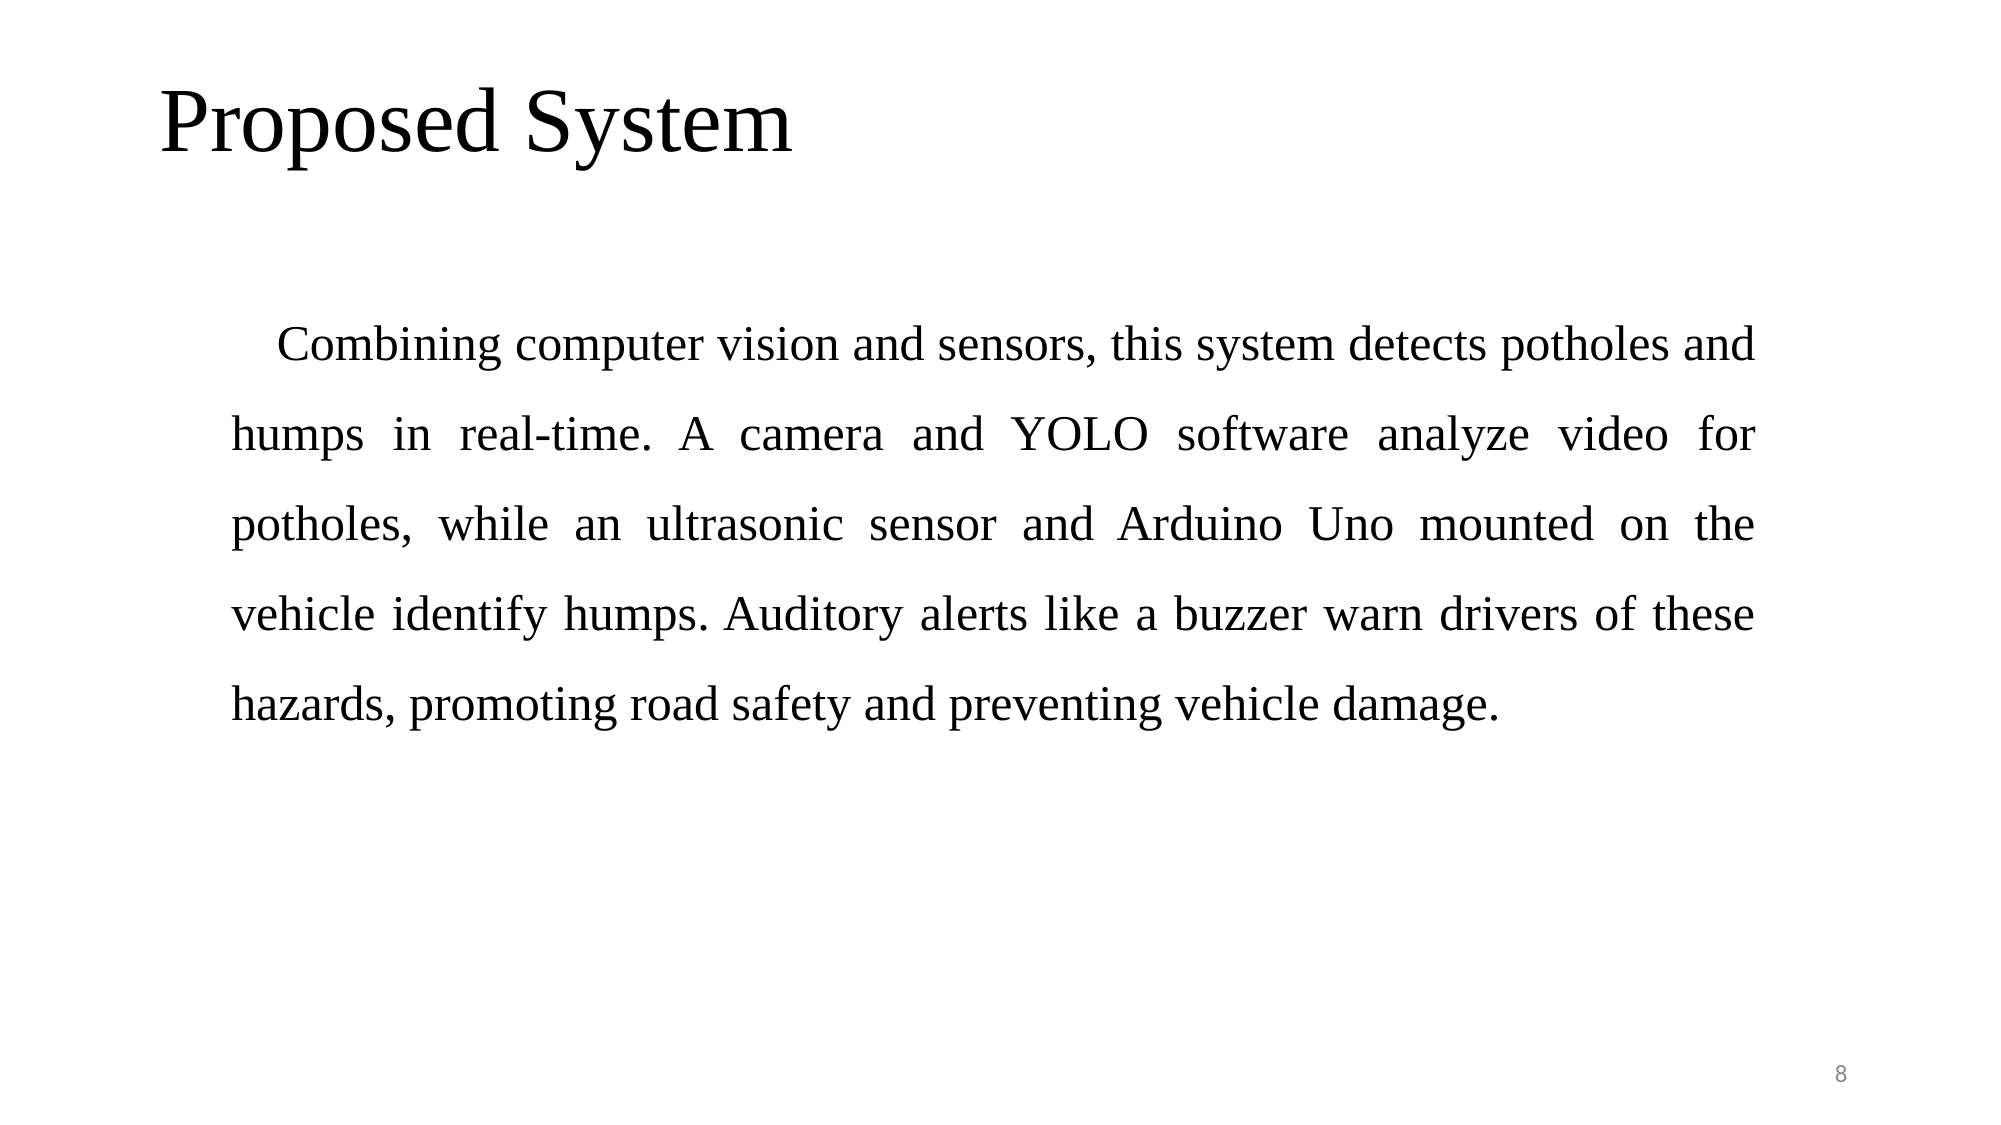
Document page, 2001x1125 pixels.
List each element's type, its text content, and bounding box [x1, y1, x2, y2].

text_box Proposed System [144, 52, 812, 178]
slide_number 8 [1412, 1042, 1863, 1103]
text_box Combining computer vision and sensors, this system detects potholes and humps in real-time. A camera and YOLO software analyze video for potholes, while an ultrasonic sensor and Arduino Uno mounted on the vehicle identify humps. Auditory alerts like a buzzer warn drivers of these hazards, promoting road safety and preventing vehicle damage. [187, 272, 1813, 738]
